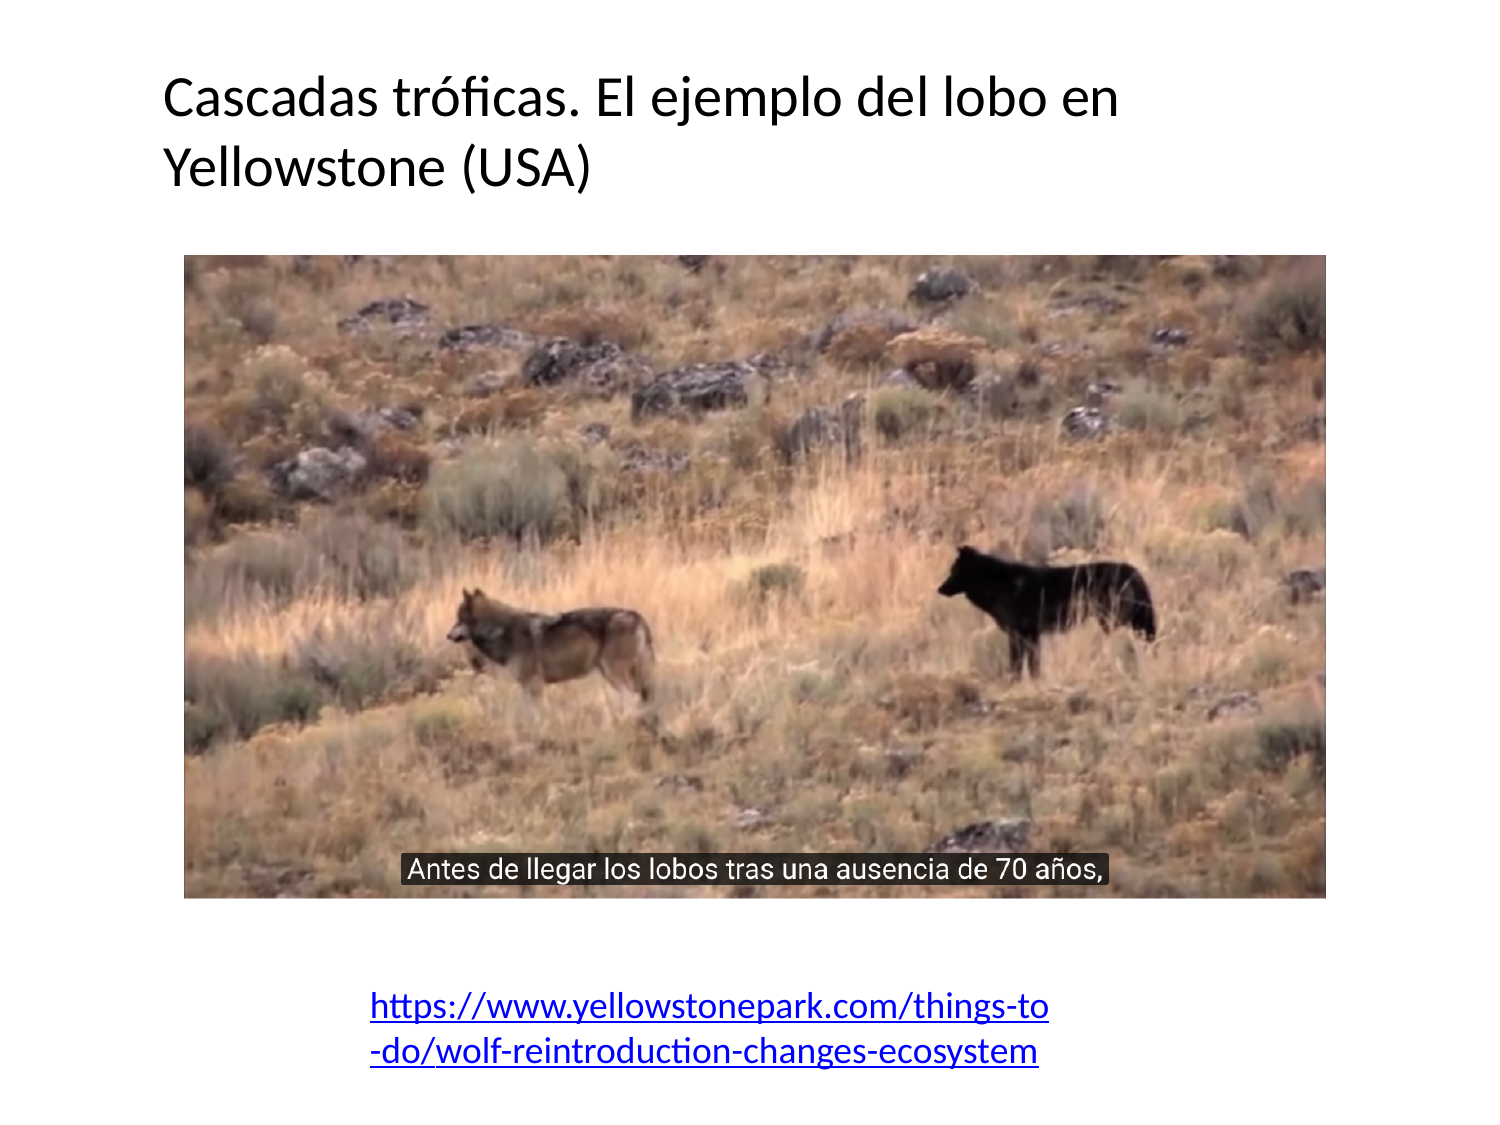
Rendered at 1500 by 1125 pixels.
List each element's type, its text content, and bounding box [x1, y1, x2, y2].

text_box Cascadas tróficas. El ejemplo del lobo en Yellowstone (USA) [149, 51, 1299, 206]
picture [149, 233, 1355, 916]
text_box https://www.yellowstonepark.com/things-to-do/wolf-reintroduction-changes-ecosystem [355, 973, 1106, 1078]
